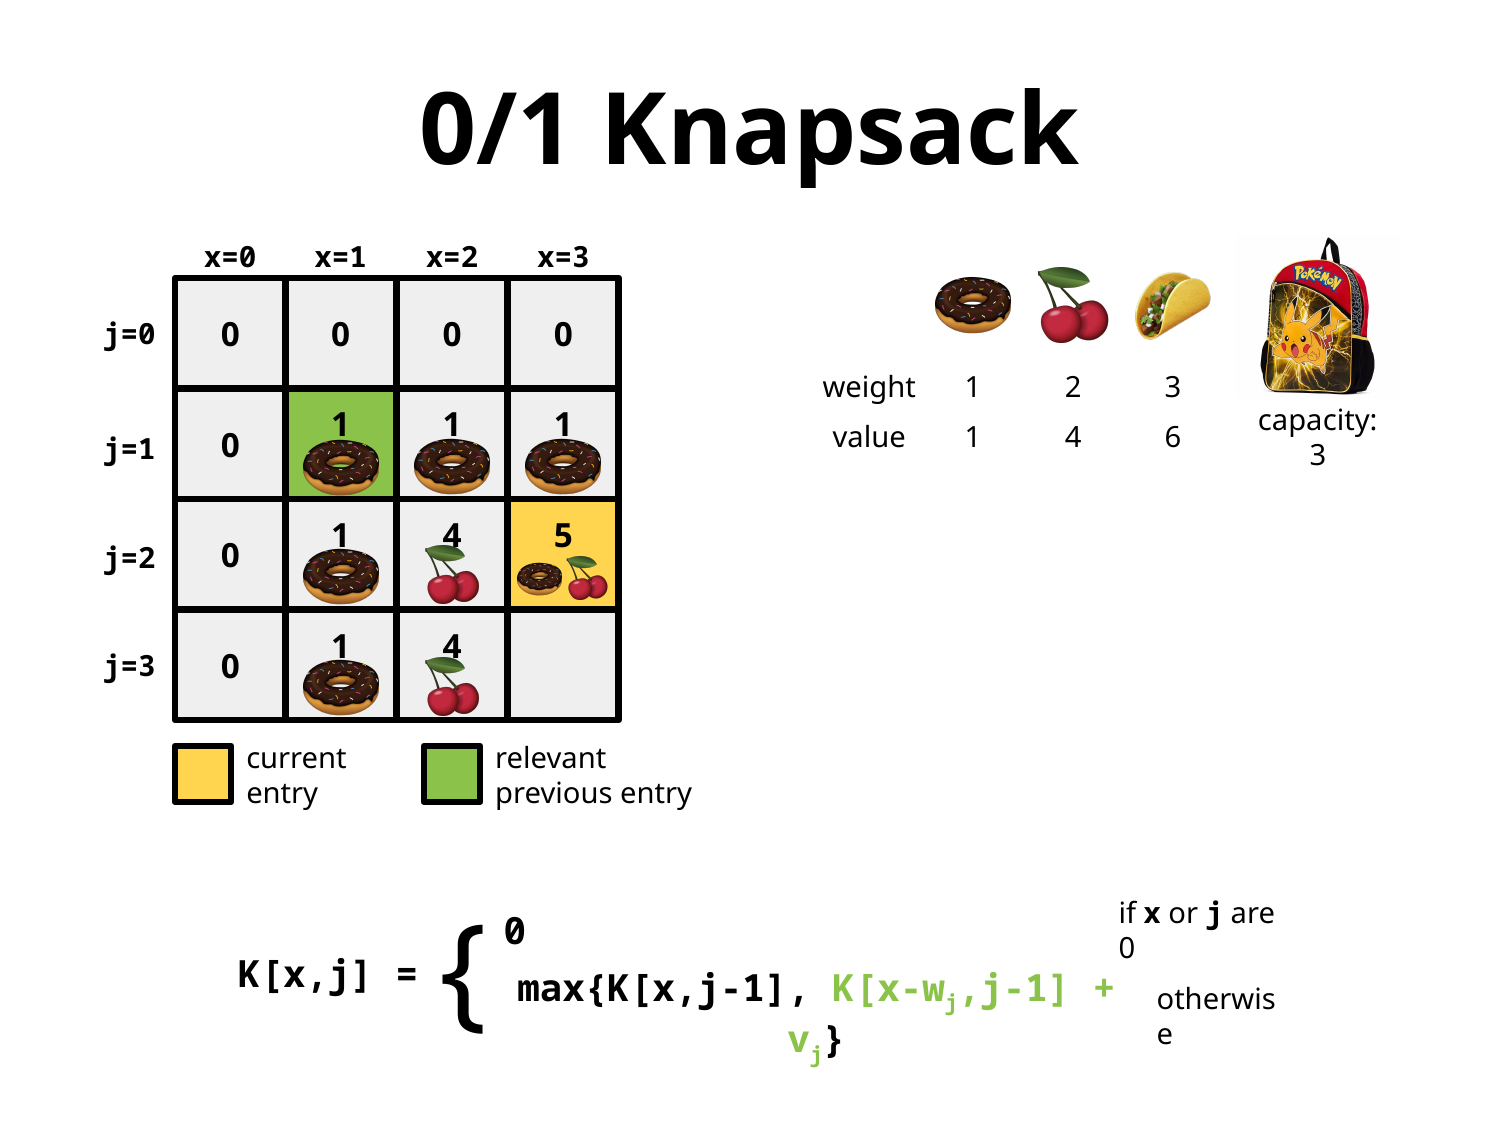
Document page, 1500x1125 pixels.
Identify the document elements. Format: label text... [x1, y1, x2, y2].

text_box j=3 [85, 643, 174, 687]
text_box 0 [174, 388, 285, 499]
picture [1035, 267, 1111, 343]
picture [1235, 234, 1401, 399]
text_box 0 [174, 278, 285, 388]
text_box capacity: 3 [1235, 406, 1400, 474]
text_box j=1 [85, 426, 174, 470]
picture [423, 545, 481, 604]
text_box 1 1 [942, 348, 1017, 474]
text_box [205, 871, 1295, 1060]
text_box 1 [285, 609, 396, 721]
picture [303, 430, 379, 506]
picture [525, 428, 601, 505]
text_box x=0 [174, 234, 285, 278]
text_box [174, 745, 232, 802]
picture [303, 650, 379, 726]
text_box relevant previous entry [480, 745, 715, 802]
subtitle 0/1 Knapsack [0, 50, 1500, 237]
text_box 4 [396, 609, 508, 721]
text_box 0 [285, 278, 396, 388]
text_box 0 [508, 278, 619, 388]
text_box x=1 [285, 234, 396, 278]
text_box current entry [231, 752, 423, 796]
text_box x=2 [396, 234, 508, 278]
picture [414, 428, 490, 505]
text_box 0 [174, 609, 285, 721]
text_box [423, 745, 480, 802]
text_box 1 [285, 499, 396, 609]
picture [517, 557, 562, 602]
picture [1135, 267, 1211, 343]
text_box j=2 [85, 534, 174, 578]
picture [303, 539, 379, 615]
text_box 4 [396, 499, 508, 609]
text_box j=0 [85, 311, 174, 355]
text_box [508, 609, 619, 721]
text_box 1 [285, 388, 396, 499]
text_box 1 [396, 388, 508, 499]
text_box 5 [508, 499, 619, 609]
text_box 0 [174, 499, 285, 609]
text_box x=3 [508, 234, 619, 278]
text_box 1 [508, 388, 619, 499]
picture [564, 556, 609, 601]
picture [423, 657, 481, 716]
text_box 2 4 [1029, 348, 1117, 474]
text_box weight value [796, 348, 942, 474]
picture [935, 267, 1011, 343]
text_box 0 [396, 278, 508, 388]
text_box 3 6 [1129, 348, 1217, 474]
